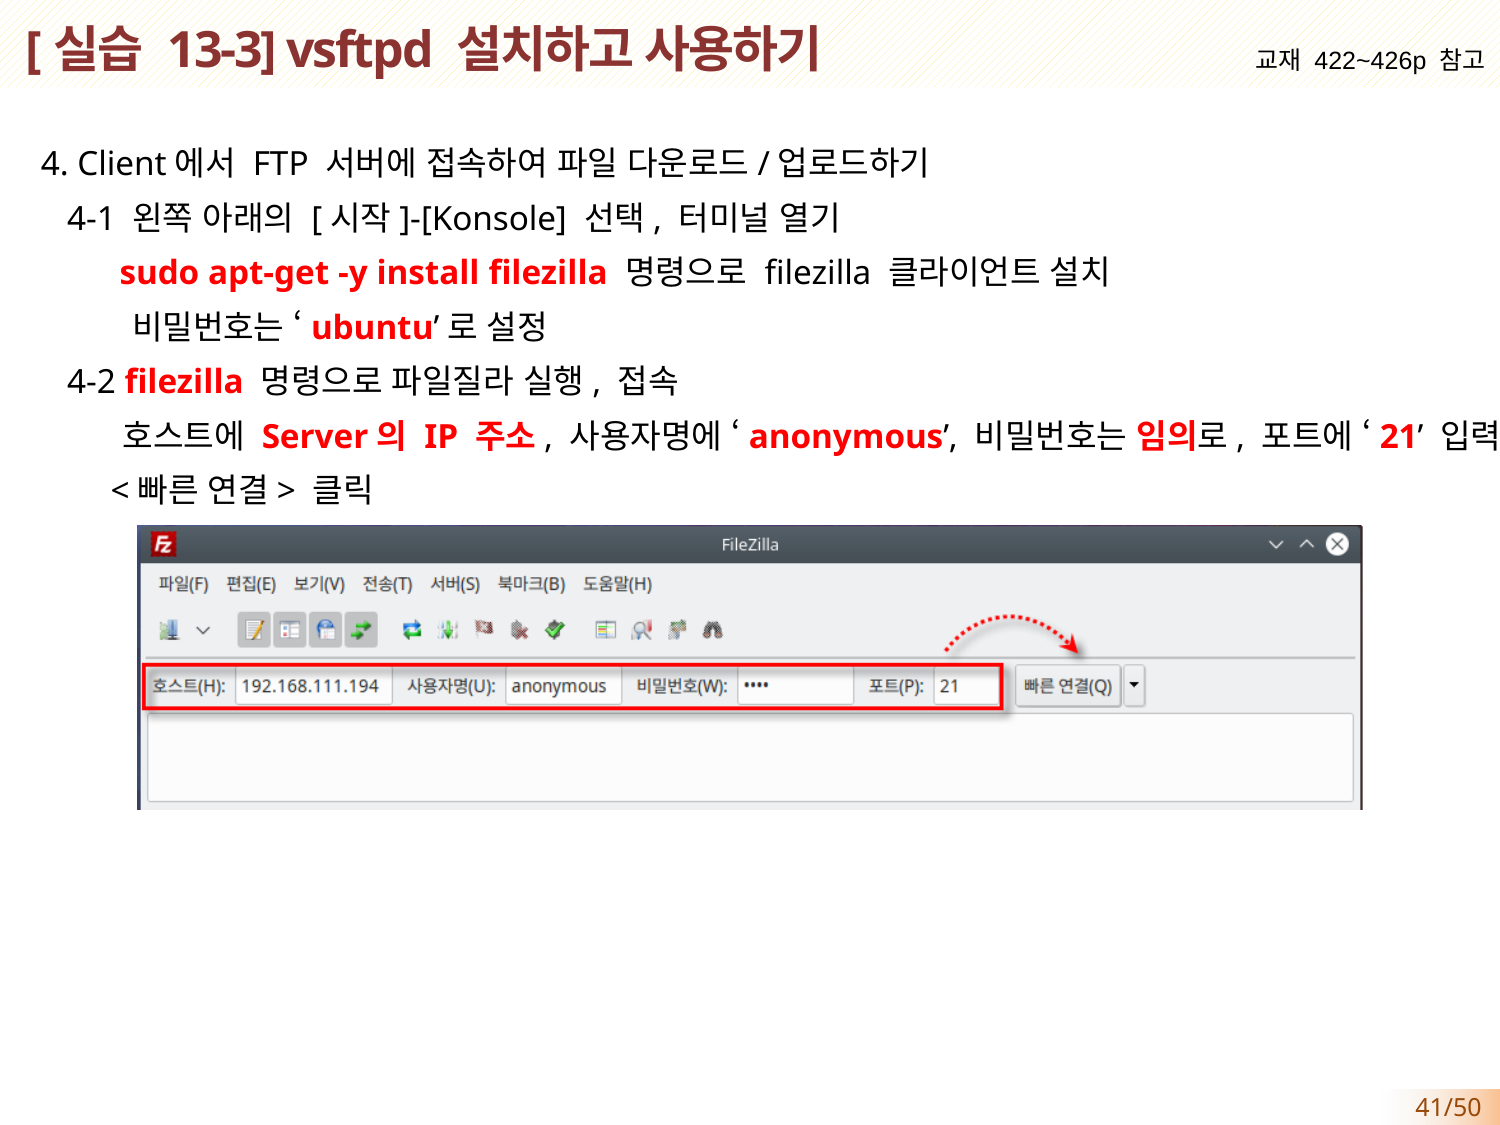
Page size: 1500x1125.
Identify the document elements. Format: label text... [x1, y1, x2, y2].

text_box 교재 422~426p 참고 [1240, 36, 1500, 82]
title [실습 13-3] vsftpd 설치하고 사용하기 [10, 8, 1288, 87]
picture [136, 525, 1363, 810]
list 4. Client에서 FTP 서버에 접속하여 파일 다운로드/업로드하기 4-1 왼쪽 아래의 [시작]-[Konsole] 선택, 터미널 열기 sudo apt-get -y install filezilla 명령으로 filezilla 클라이언트 설치 비밀번호는 ‘ubuntu’로 설정 4-2 filezilla 명령으로 파일질라 실행, 접속 호스트에 Server의 IP 주소, 사용자명에 ‘anonymous’, 비밀번호는 임의로, 포트에 ‘21’ 입력 <빠른 연결> 클릭 [10, 126, 1500, 1125]
